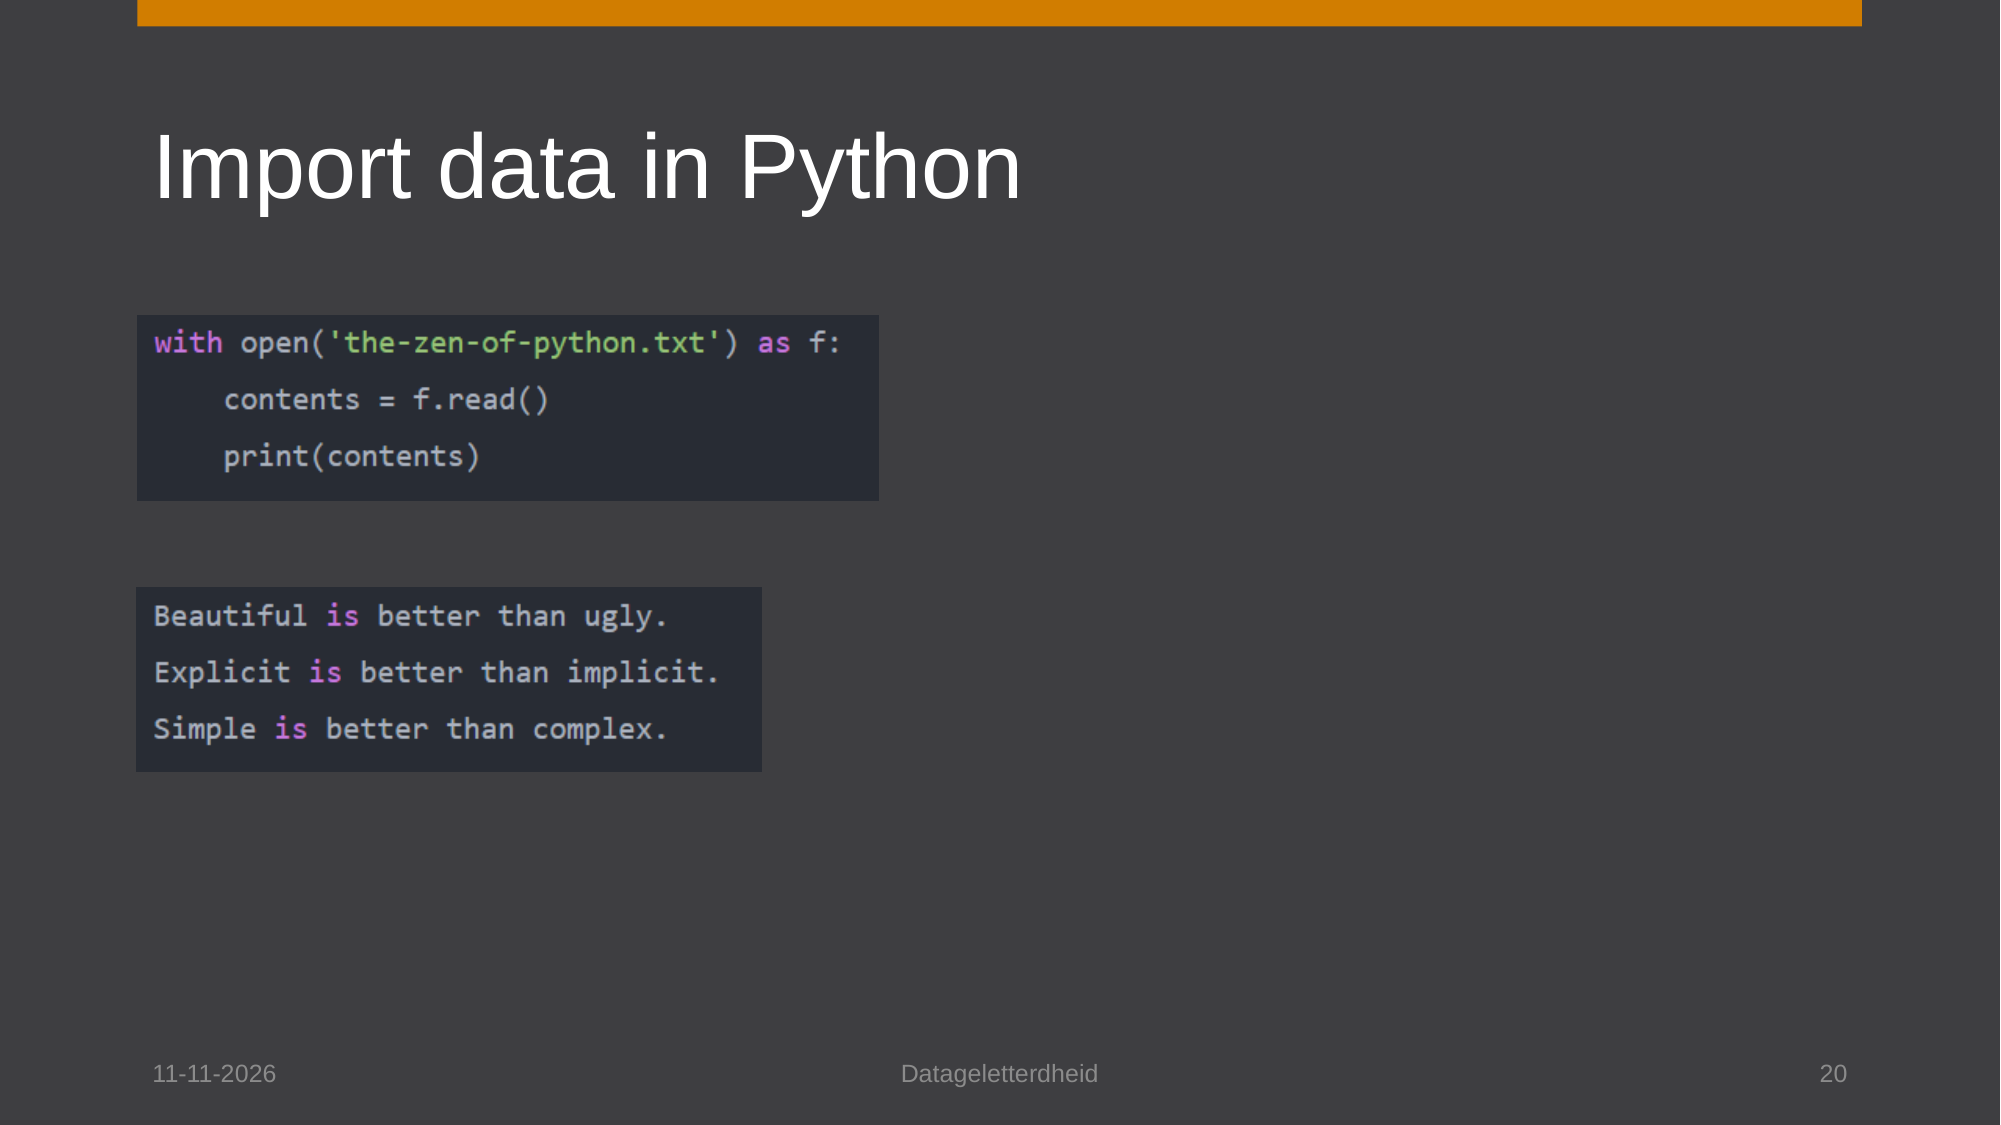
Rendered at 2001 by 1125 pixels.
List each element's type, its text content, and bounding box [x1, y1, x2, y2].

picture [136, 587, 762, 772]
title Import data in Python [137, 59, 1863, 278]
footer Datageletterdheid [662, 1042, 1338, 1103]
picture [137, 315, 879, 501]
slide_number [137, 1042, 588, 1103]
slide_number 20 [1412, 1042, 1863, 1103]
